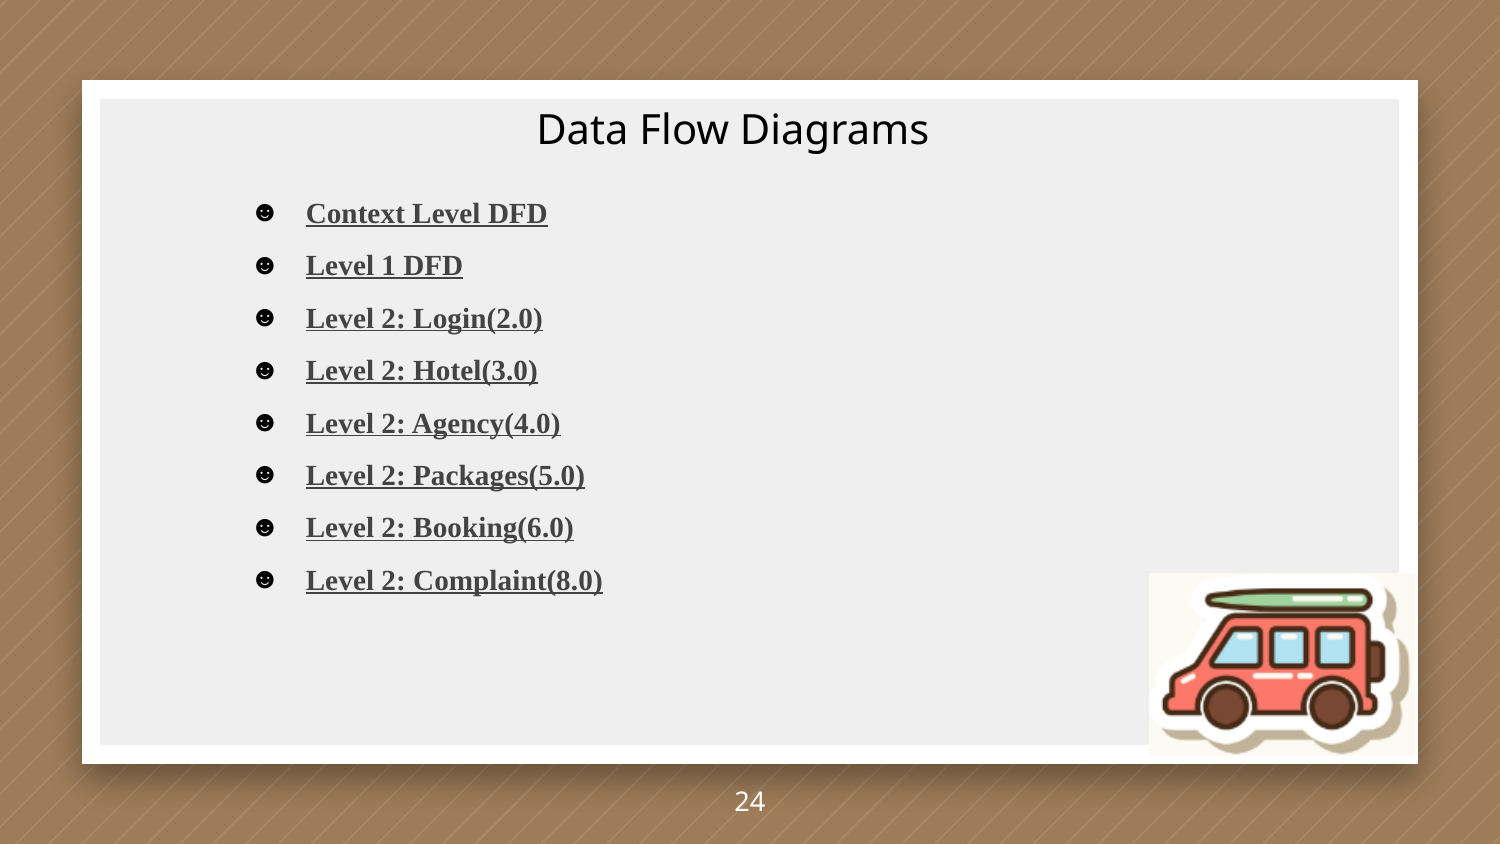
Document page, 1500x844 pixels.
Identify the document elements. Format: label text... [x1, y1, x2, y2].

picture [1148, 572, 1415, 757]
text_box Context Level DFD Level 1 DFD Level 2: Login(2.0) Level 2: Hotel(3.0) Level 2: Agency(4.0) Level 2: Packages(5.0) Level 2: Booking(6.0) Level 2: Complaint(8.0) [234, 169, 1240, 639]
slide_number 24 [0, 762, 1500, 844]
text_box Data Flow Diagrams [521, 45, 953, 170]
